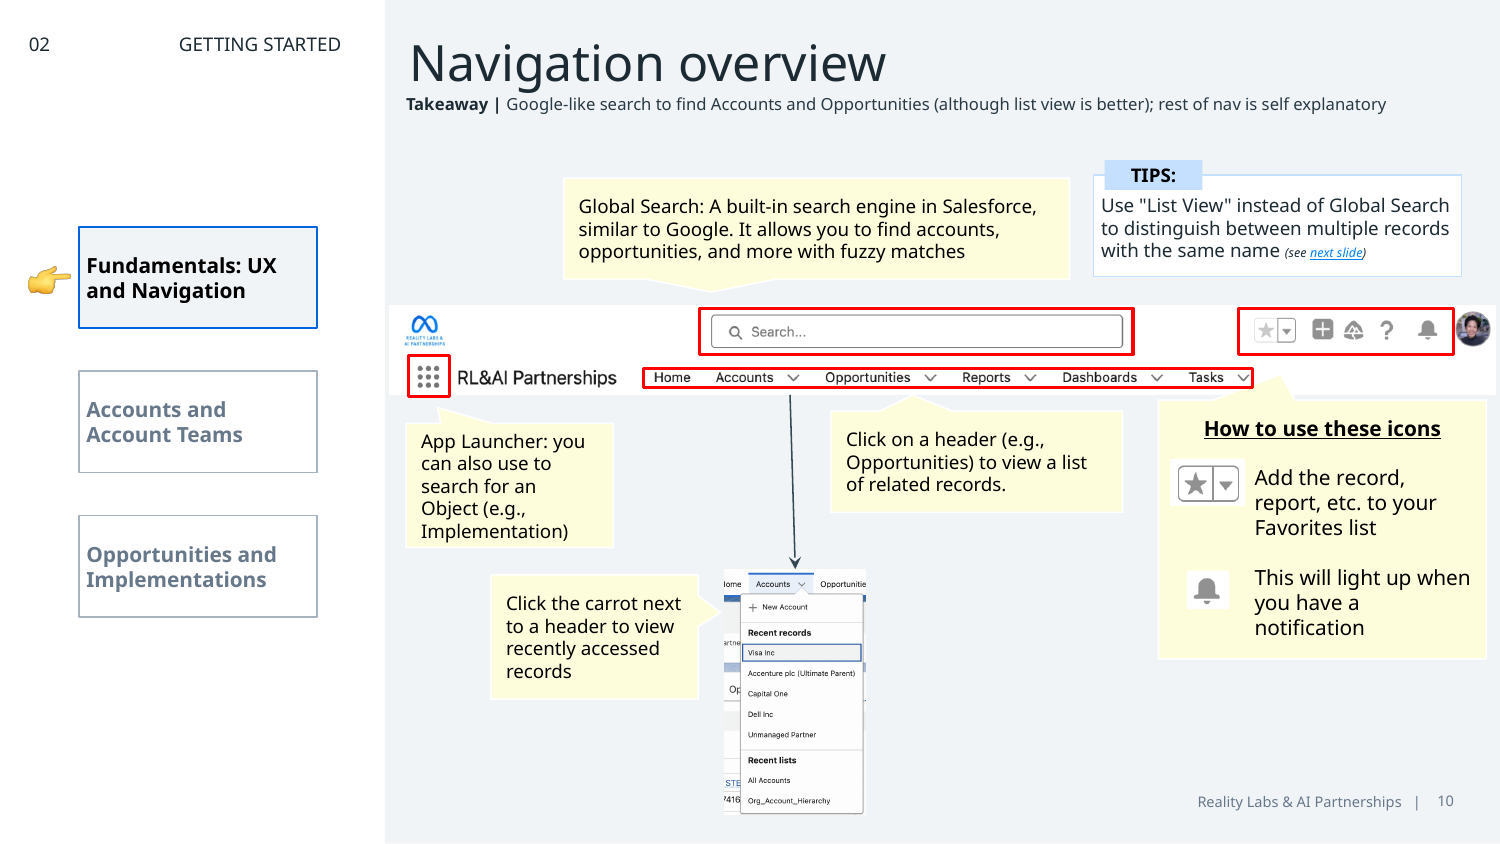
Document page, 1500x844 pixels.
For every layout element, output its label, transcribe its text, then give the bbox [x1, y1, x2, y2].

text_box How to use these icons Add the record, report, etc. to your Favorites list This will light up when you have a notification [1158, 403, 1487, 659]
text_box App Launcher: you can also use to search for an Object (e.g., Implementation) [406, 407, 614, 548]
text_box Click the carrot next to a header to view recently accessed records [490, 574, 719, 700]
picture [1170, 459, 1246, 506]
text_box Reality Labs & AI Partnerships | [1093, 791, 1378, 811]
picture [724, 568, 867, 815]
text_box Fundamentals: UX and Navigation [78, 226, 318, 328]
text_box Global Search: A built-in search engine in Salesforce, similar to Google. It allows you to find accounts, opportunities, and more with fuzzy matches [563, 178, 1070, 293]
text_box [389, 305, 1496, 395]
text_box [384, 0, 1500, 844]
text_box Click on a header (e.g., Opportunities) to view a list of related records. [830, 403, 1123, 513]
text_box Takeaway | Google-like search to find Accounts and Opportunities (although list view is better); rest of nav is self explanatory [406, 90, 1462, 131]
text_box Opportunities and Implementations [79, 515, 318, 617]
picture [28, 266, 71, 294]
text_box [789, 394, 796, 570]
text_box Navigation overview [409, 21, 1343, 90]
text_box Accounts and Account Teams [79, 371, 318, 473]
picture [1186, 571, 1229, 609]
text_box TIPS: [1104, 160, 1203, 190]
slide_number ‹#› [1378, 777, 1469, 842]
text_box Use "List View" instead of Global Search to distinguish between multiple records with the same name (see next slide) [1093, 175, 1462, 277]
subtitle 02 GETTING STARTED [28, 28, 409, 43]
